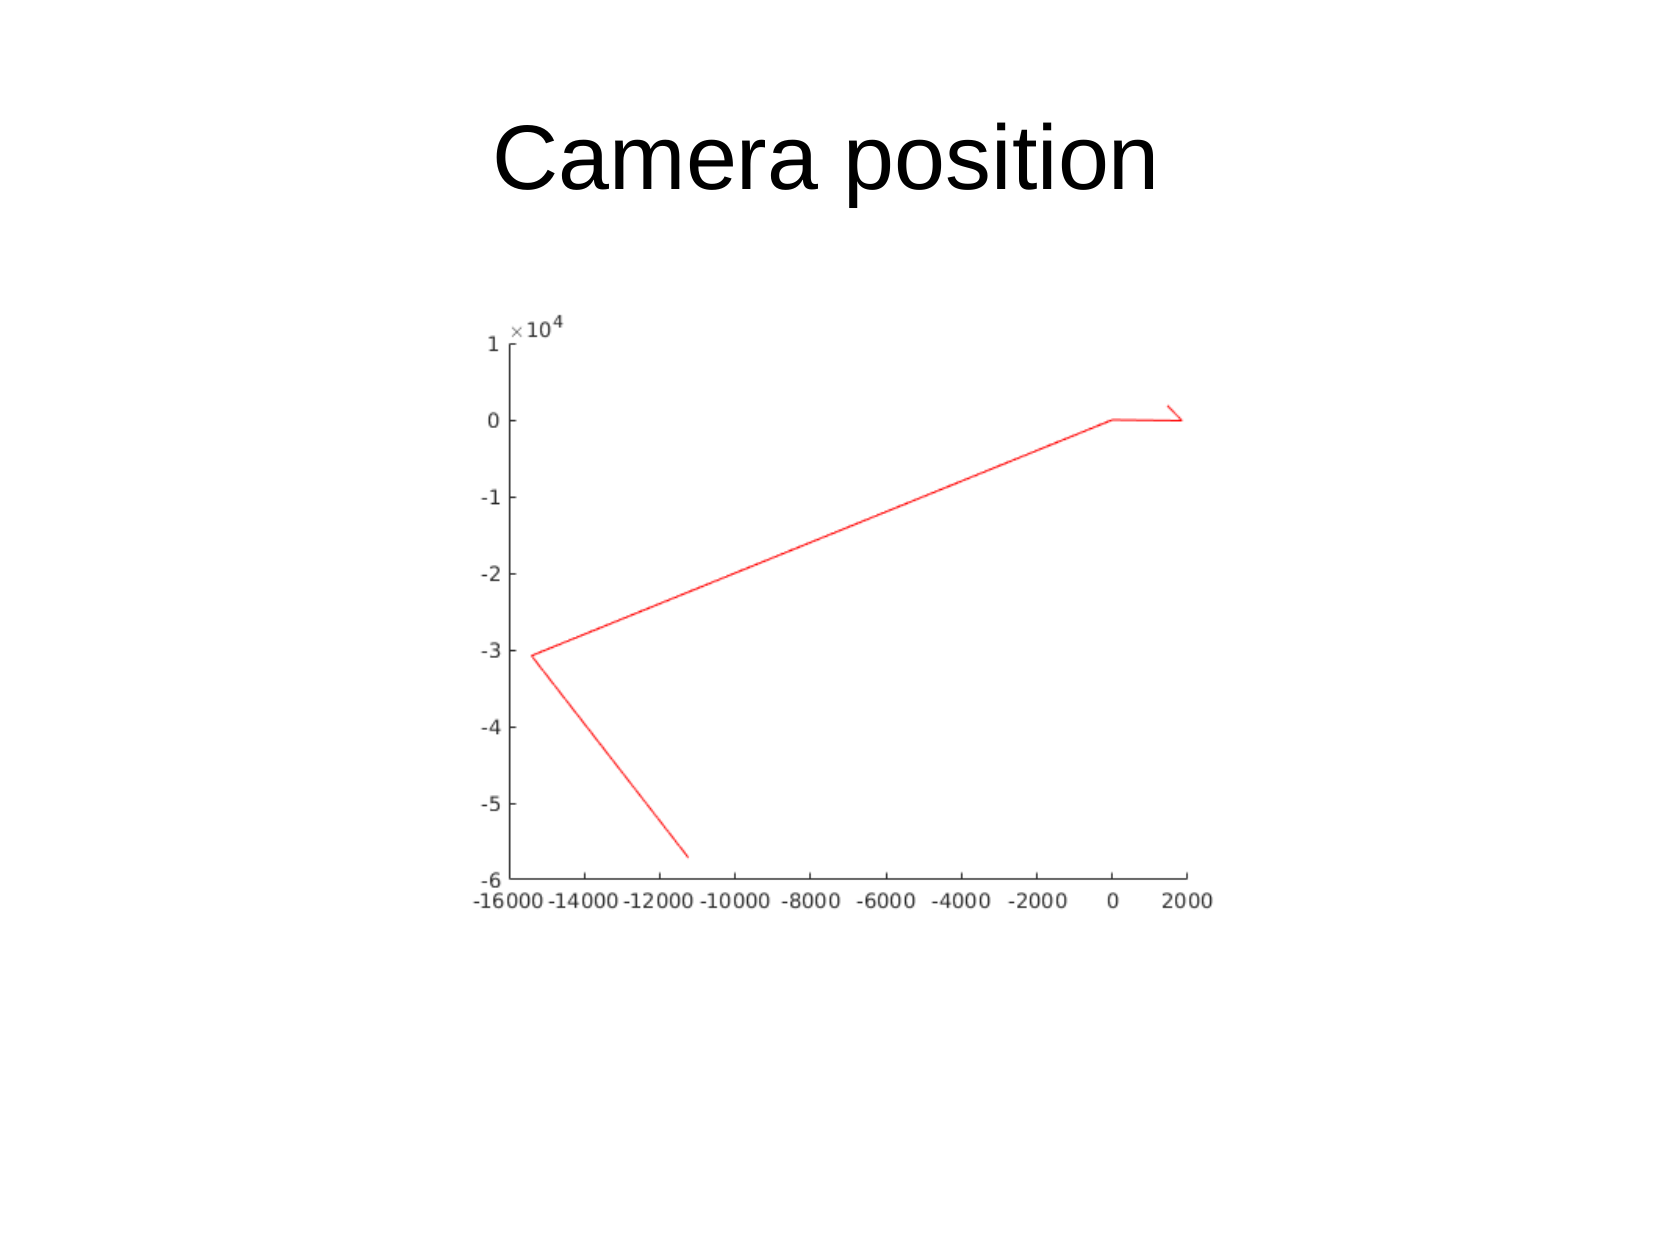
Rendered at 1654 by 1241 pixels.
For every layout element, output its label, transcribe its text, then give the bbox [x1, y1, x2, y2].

text_box Camera position [82, 49, 1571, 257]
picture [395, 295, 1271, 952]
